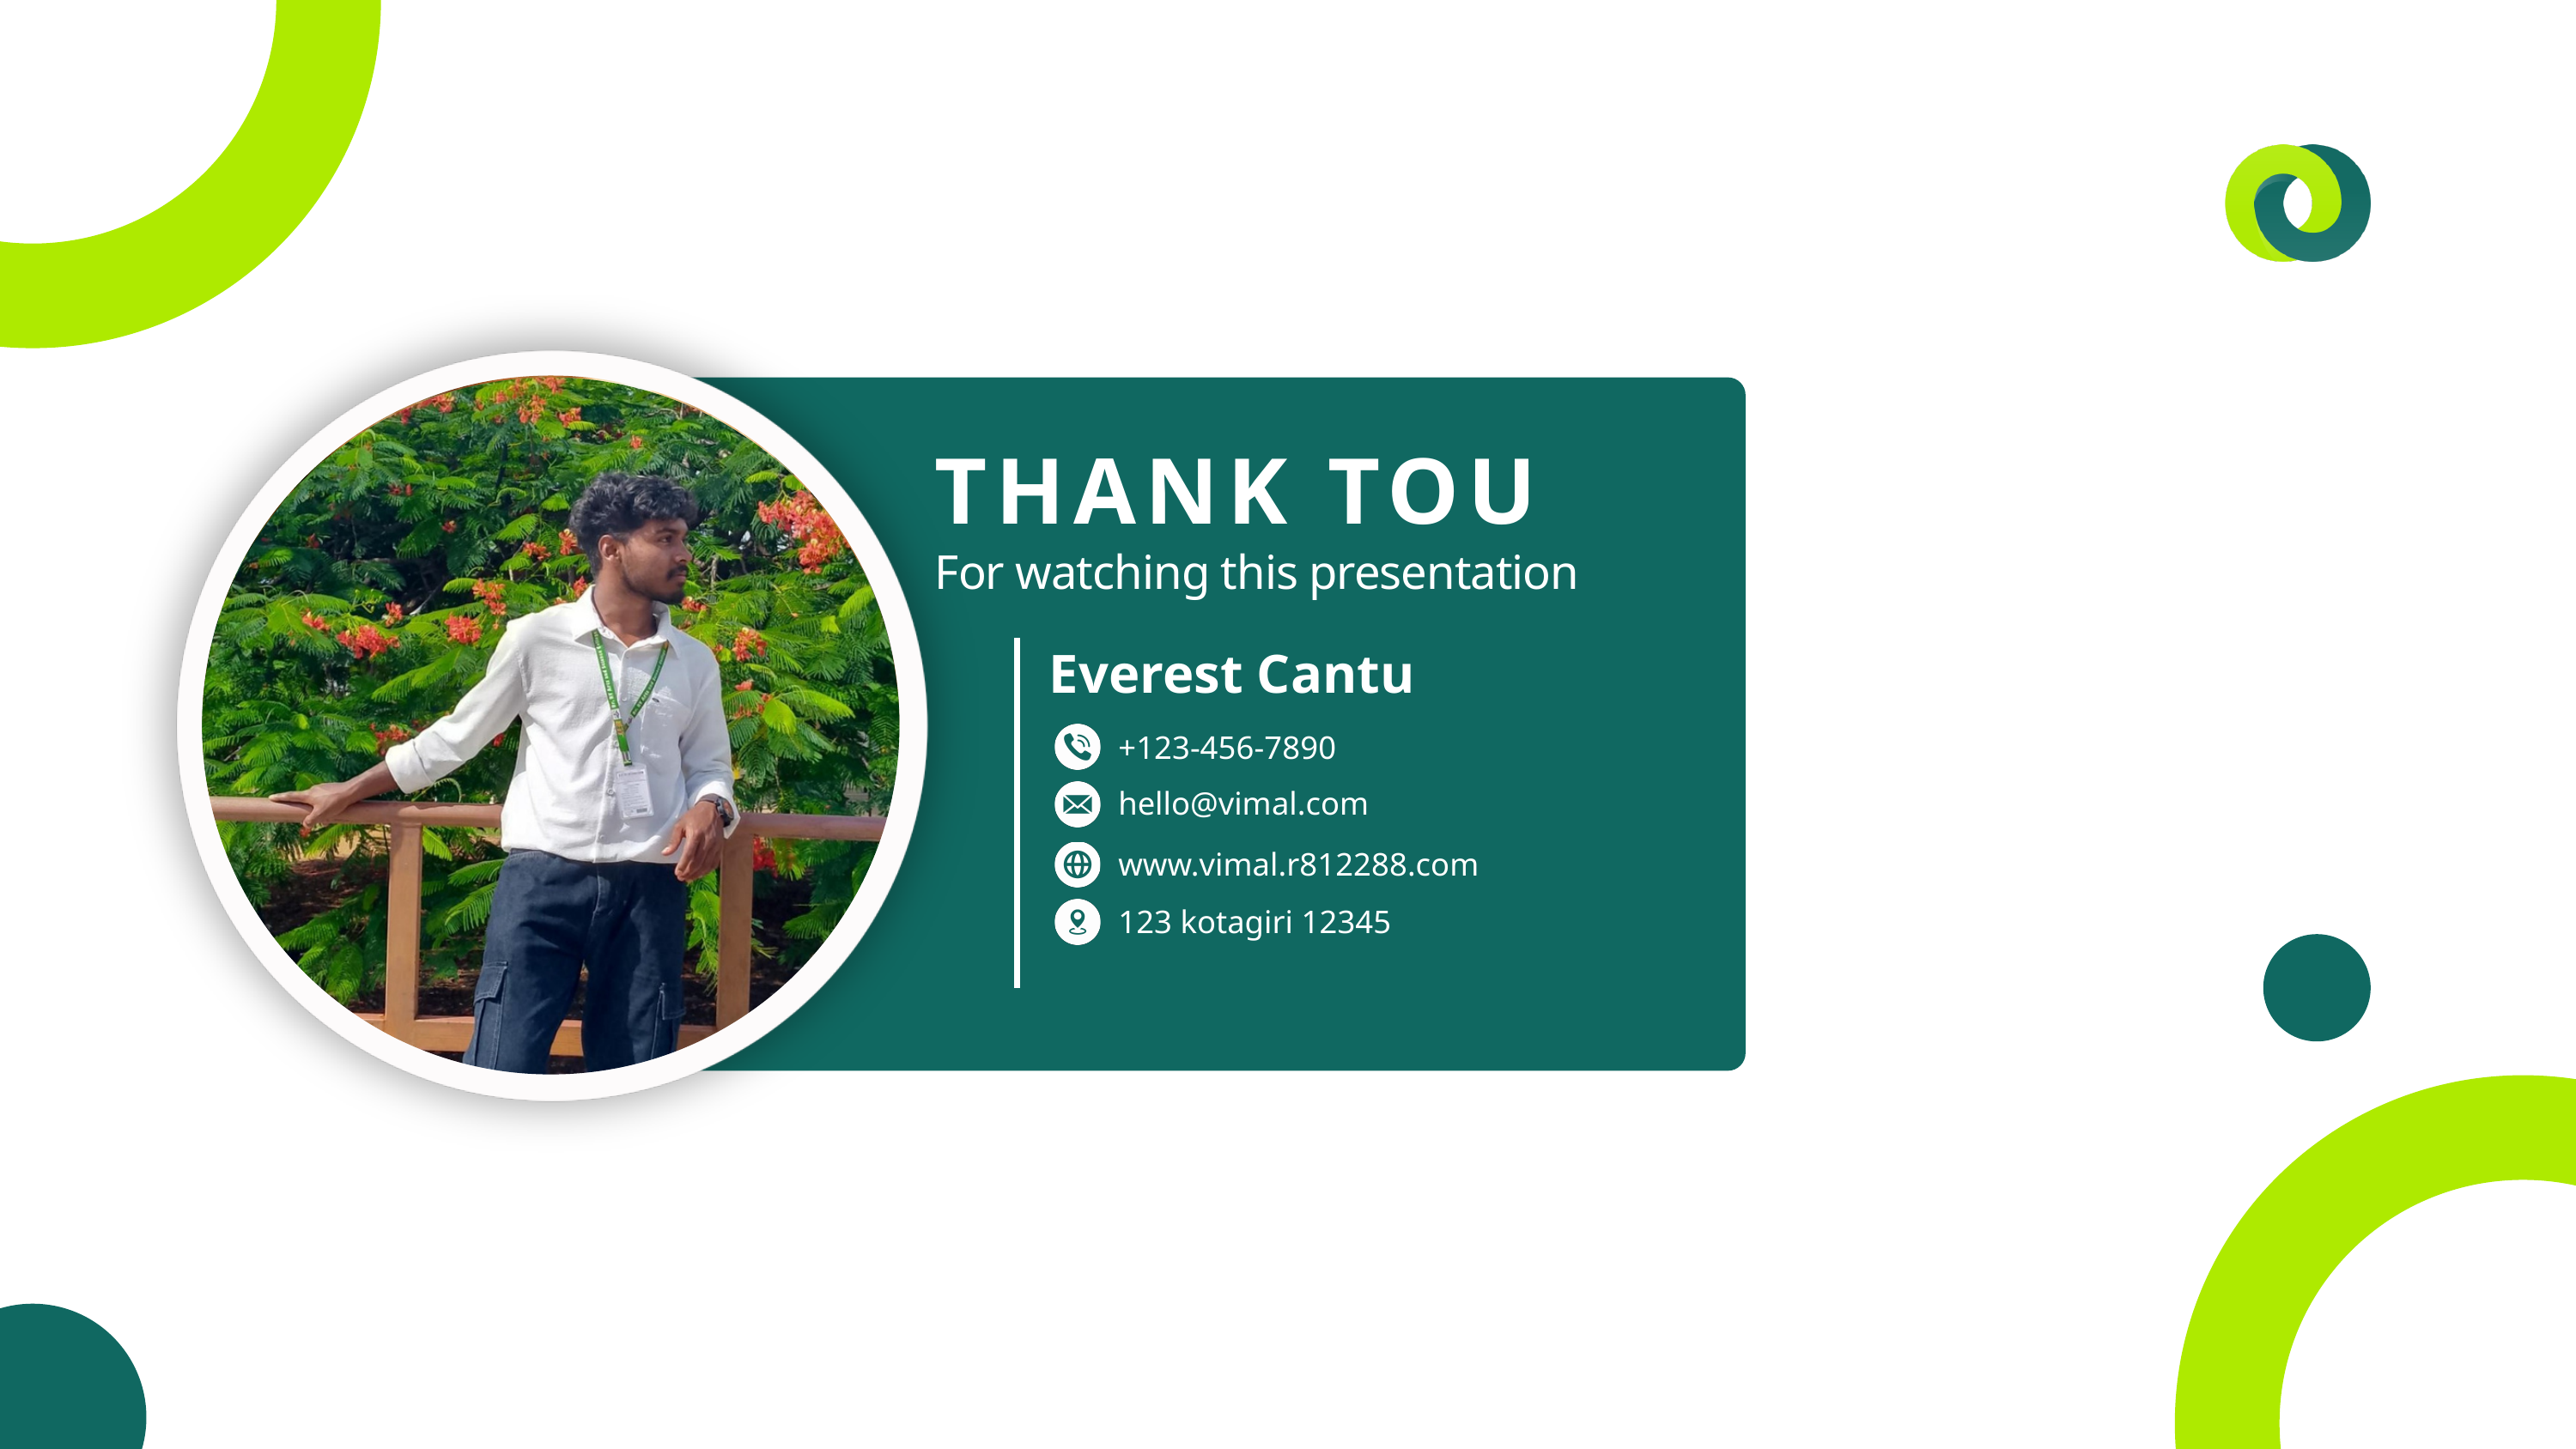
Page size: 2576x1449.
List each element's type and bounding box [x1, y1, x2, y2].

text_box [0, 0, 329, 296]
text_box [2263, 933, 2372, 1042]
text_box [1013, 638, 1020, 988]
text_box [122, 295, 980, 1153]
text_box [202, 377, 900, 1075]
text_box [2225, 144, 2371, 262]
text_box [0, 1303, 147, 1449]
text_box [902, 377, 1747, 1071]
text_box [2227, 1127, 2576, 1449]
